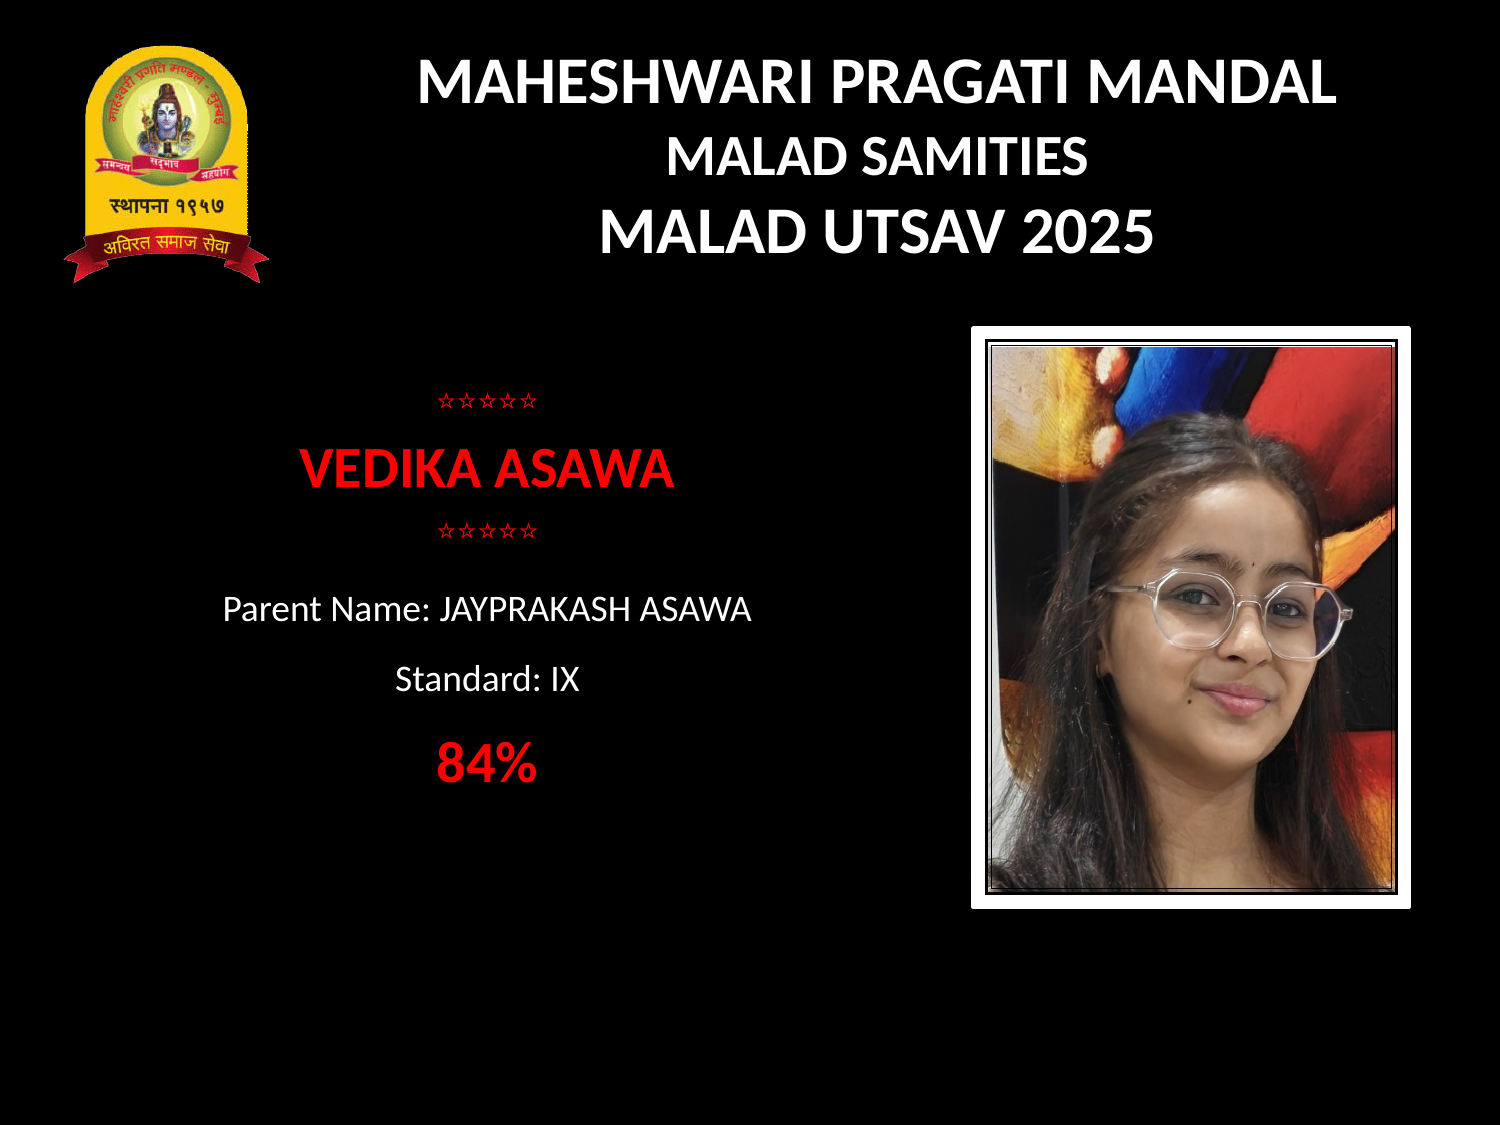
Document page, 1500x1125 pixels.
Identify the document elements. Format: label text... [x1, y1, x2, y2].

picture [29, 29, 297, 301]
text_box MAHESHWARI PRAGATI MANDAL MALAD SAMITIES MALAD UTSAV 2025 [401, 29, 1354, 275]
picture [974, 329, 1408, 907]
text_box ⭐⭐⭐⭐⭐ VEDIKA ASAWA ⭐⭐⭐⭐⭐ Parent Name: JAYPRAKASH ASAWA Standard: IX 84% [74, 374, 900, 802]
